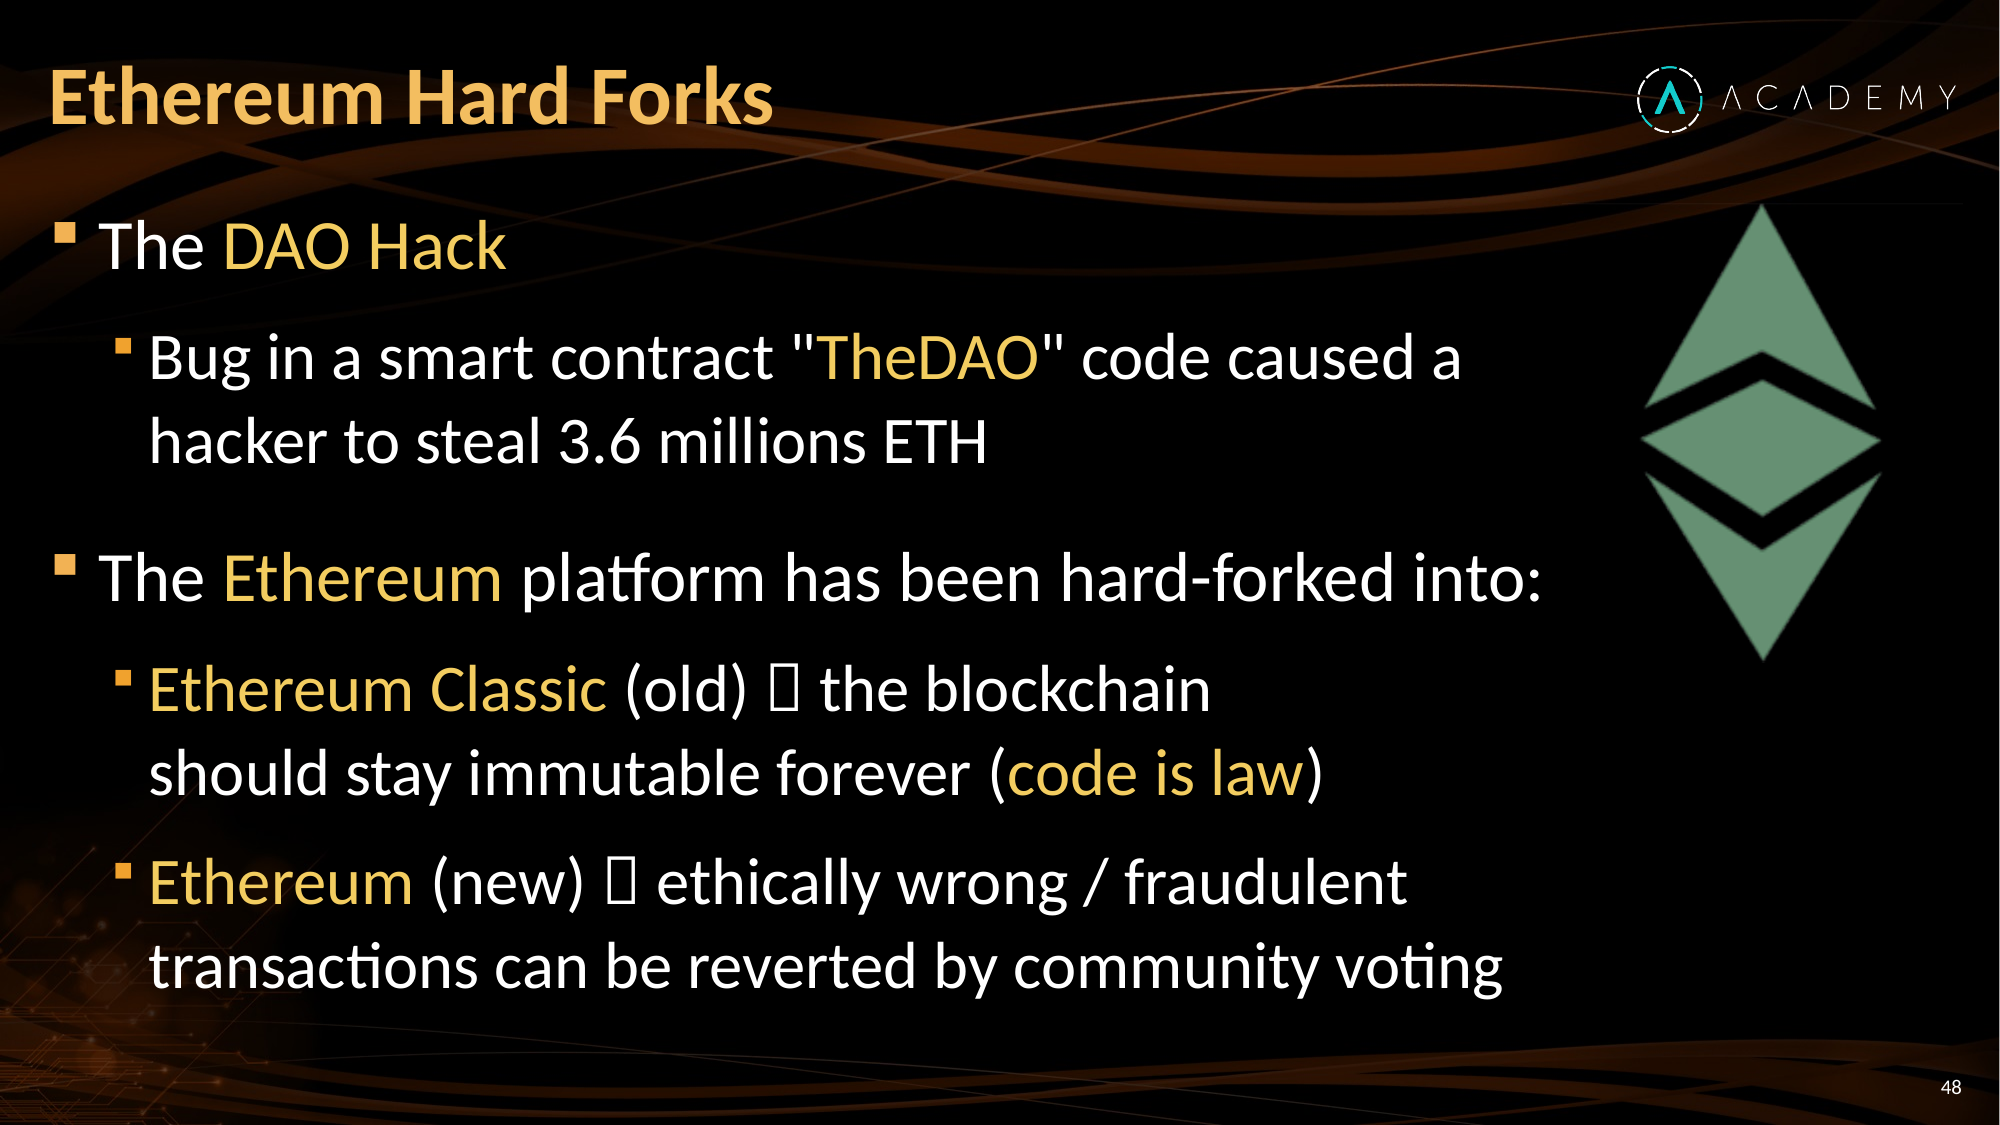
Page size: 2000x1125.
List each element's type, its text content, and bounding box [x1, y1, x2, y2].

picture [0, 0, 2000, 1125]
slide_number 48 [1897, 1070, 1968, 1103]
title Ethereum Hard Forks [30, 6, 1602, 189]
list The DAO Hack Bug in a smart contract "TheDAO" code caused a hacker to steal 3.6 millions ETH The Ethereum platform has been hard-forked into: Ethereum Classic (old)  the blockchain should stay immutable forever (code is law) Ethereum (new)  ethically wrong / fraudulent transactions can be reverted by community voting [31, 188, 1603, 1103]
